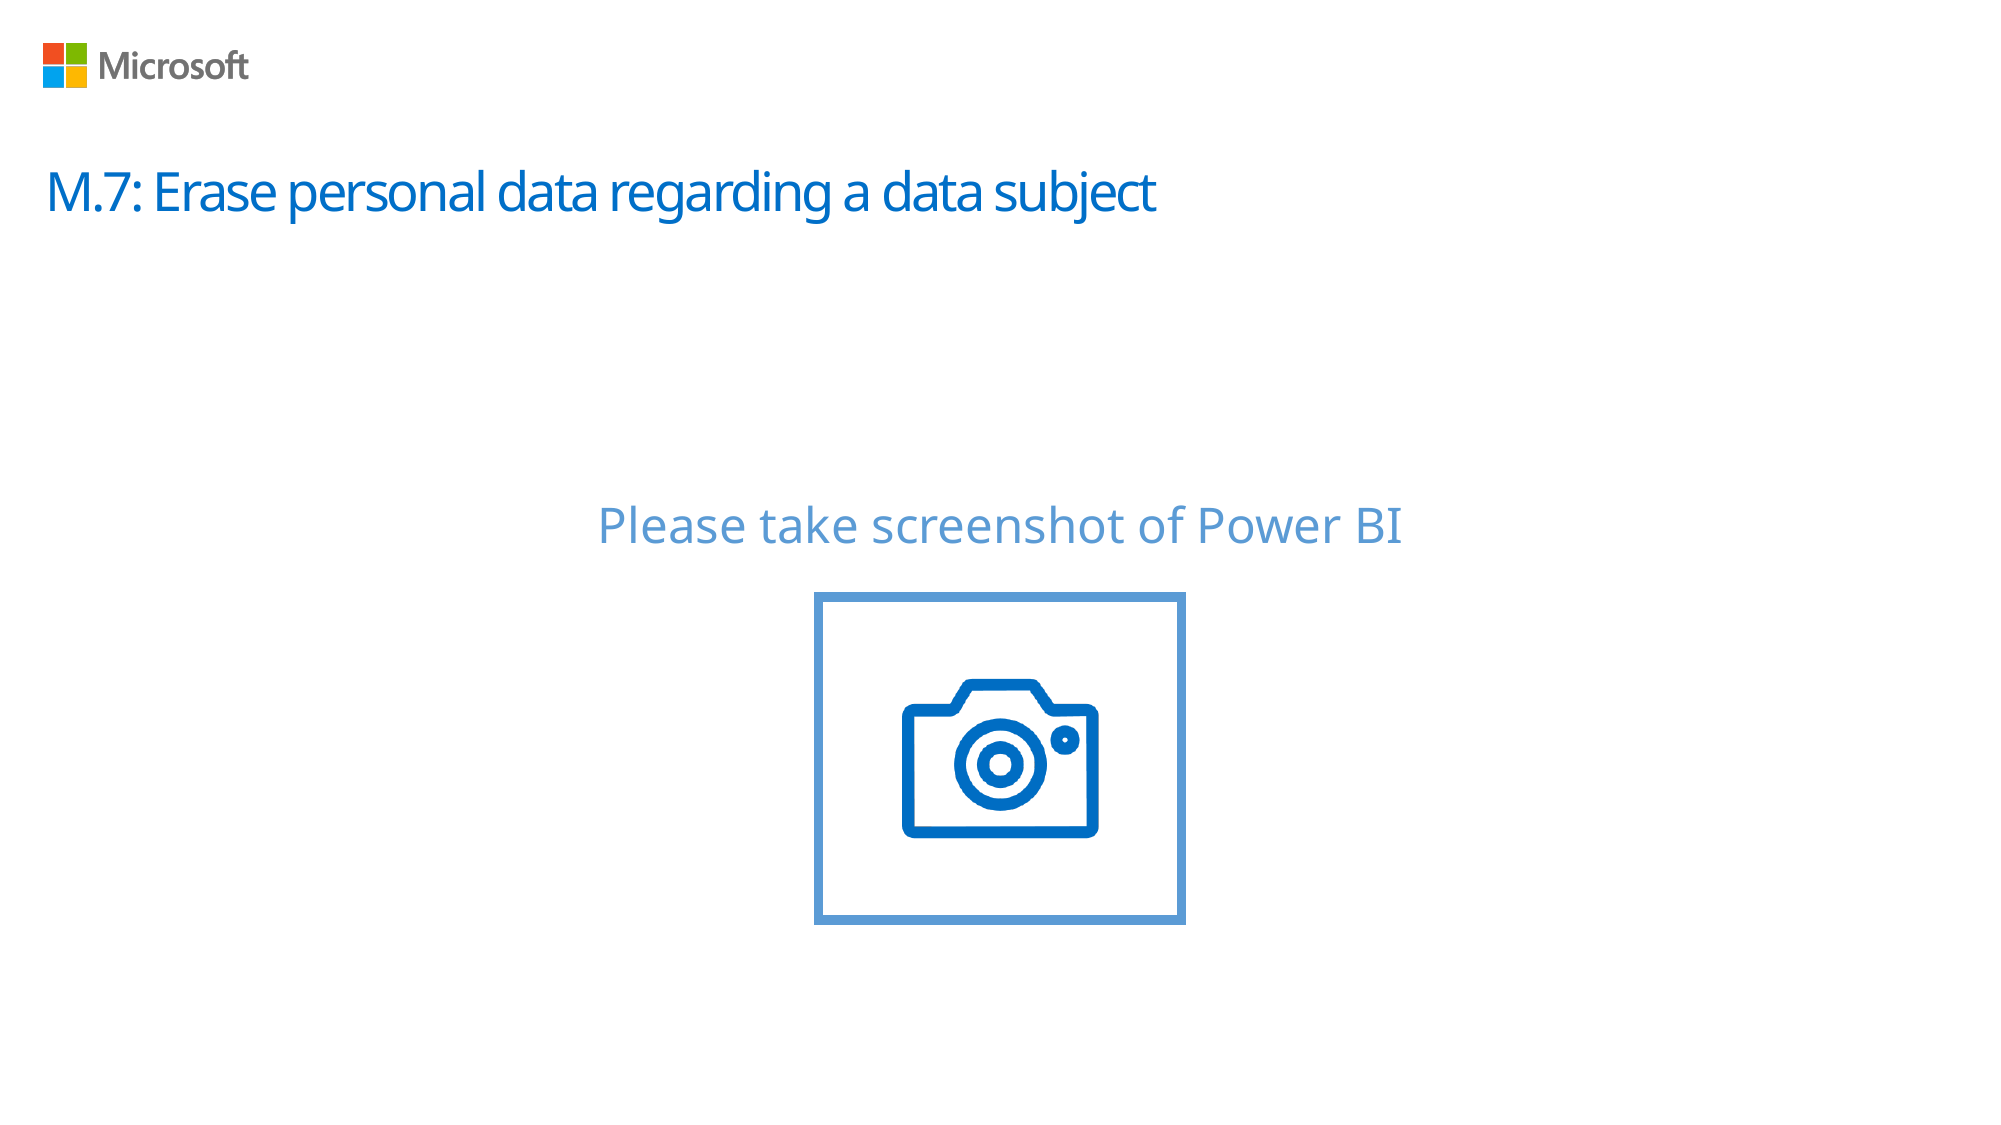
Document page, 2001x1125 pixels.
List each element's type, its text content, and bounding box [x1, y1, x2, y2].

picture [901, 659, 1099, 857]
text_box Please take screenshot of Power BI [44, 478, 1957, 568]
title M.7: Erase personal data regarding a data subject [30, 120, 1942, 268]
text_box [818, 596, 1183, 921]
picture [43, 43, 250, 88]
